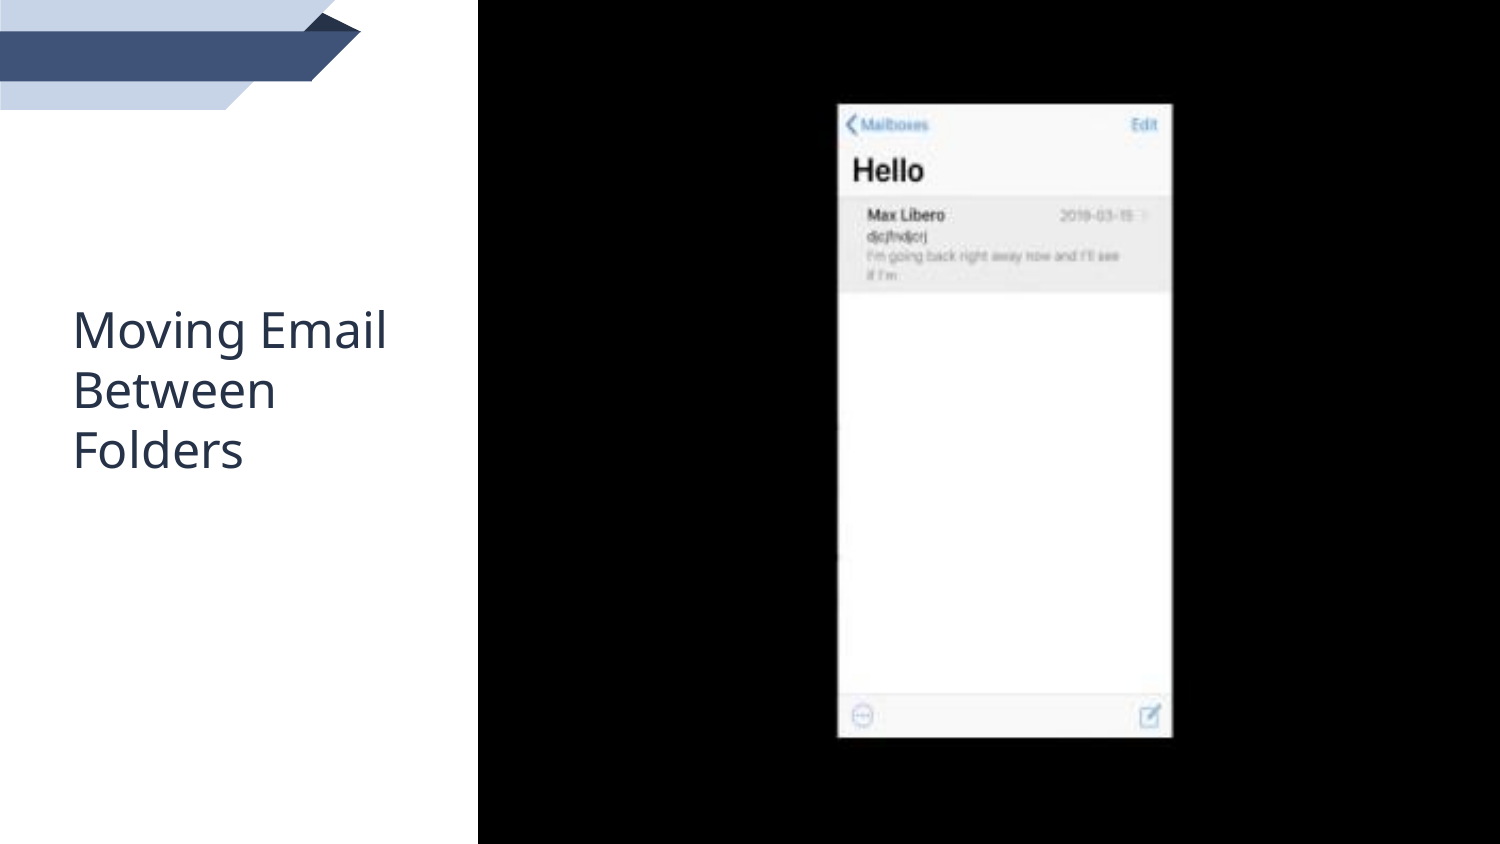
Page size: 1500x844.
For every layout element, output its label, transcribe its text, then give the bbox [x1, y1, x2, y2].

title Push Notifications [133, 64, 472, 112]
picture [477, 0, 1500, 844]
list Moving Email Between Folders [57, 112, 472, 665]
